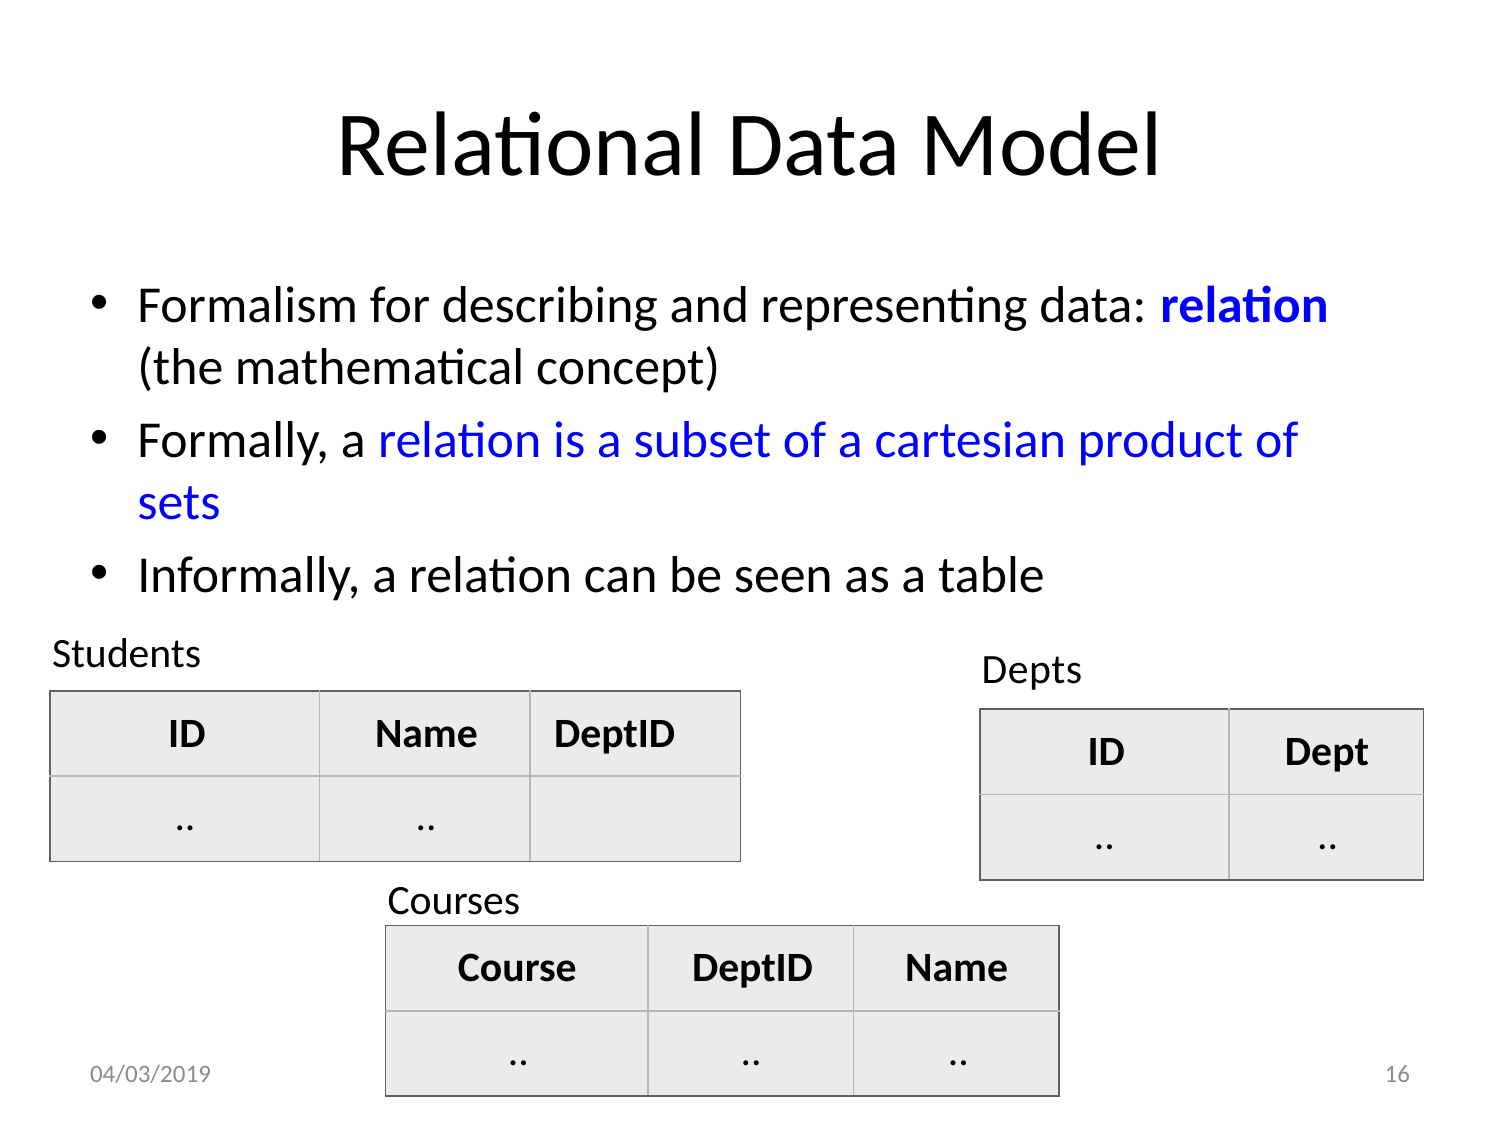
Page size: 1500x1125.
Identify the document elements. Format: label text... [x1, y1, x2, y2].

table_cell .. [981, 795, 1228, 879]
table_cell .. [1230, 795, 1423, 879]
text_box Students [49, 624, 259, 677]
title Relational Data Model [75, 45, 1425, 233]
footer COMP1204 [621, 1040, 1096, 1101]
table_cell .. [320, 777, 529, 861]
table_header Name [854, 926, 1058, 1010]
table_header DeptID [531, 692, 740, 775]
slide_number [75, 1042, 425, 1103]
slide_number 16 [1074, 1042, 1425, 1103]
table_cell [531, 777, 740, 861]
table_cell .. [649, 1012, 853, 1095]
text_box Depts [979, 640, 1122, 693]
table_header Course [386, 926, 647, 1010]
table_cell .. [386, 1012, 647, 1095]
list Formalism for describing and representing data: relation (the mathematical concept) Formally, a relation is a subset of a cartesian product of sets Informally, a relation can be seen as a table [75, 262, 1392, 611]
table_header ID [981, 710, 1228, 794]
table_cell .. [854, 1012, 1058, 1095]
table_header Dept [1230, 710, 1423, 794]
text_box Courses [385, 870, 583, 923]
table_cell .. [51, 777, 319, 861]
table_header DeptID [649, 926, 853, 1010]
table_header Name [320, 692, 529, 775]
table_header ID [51, 692, 319, 775]
